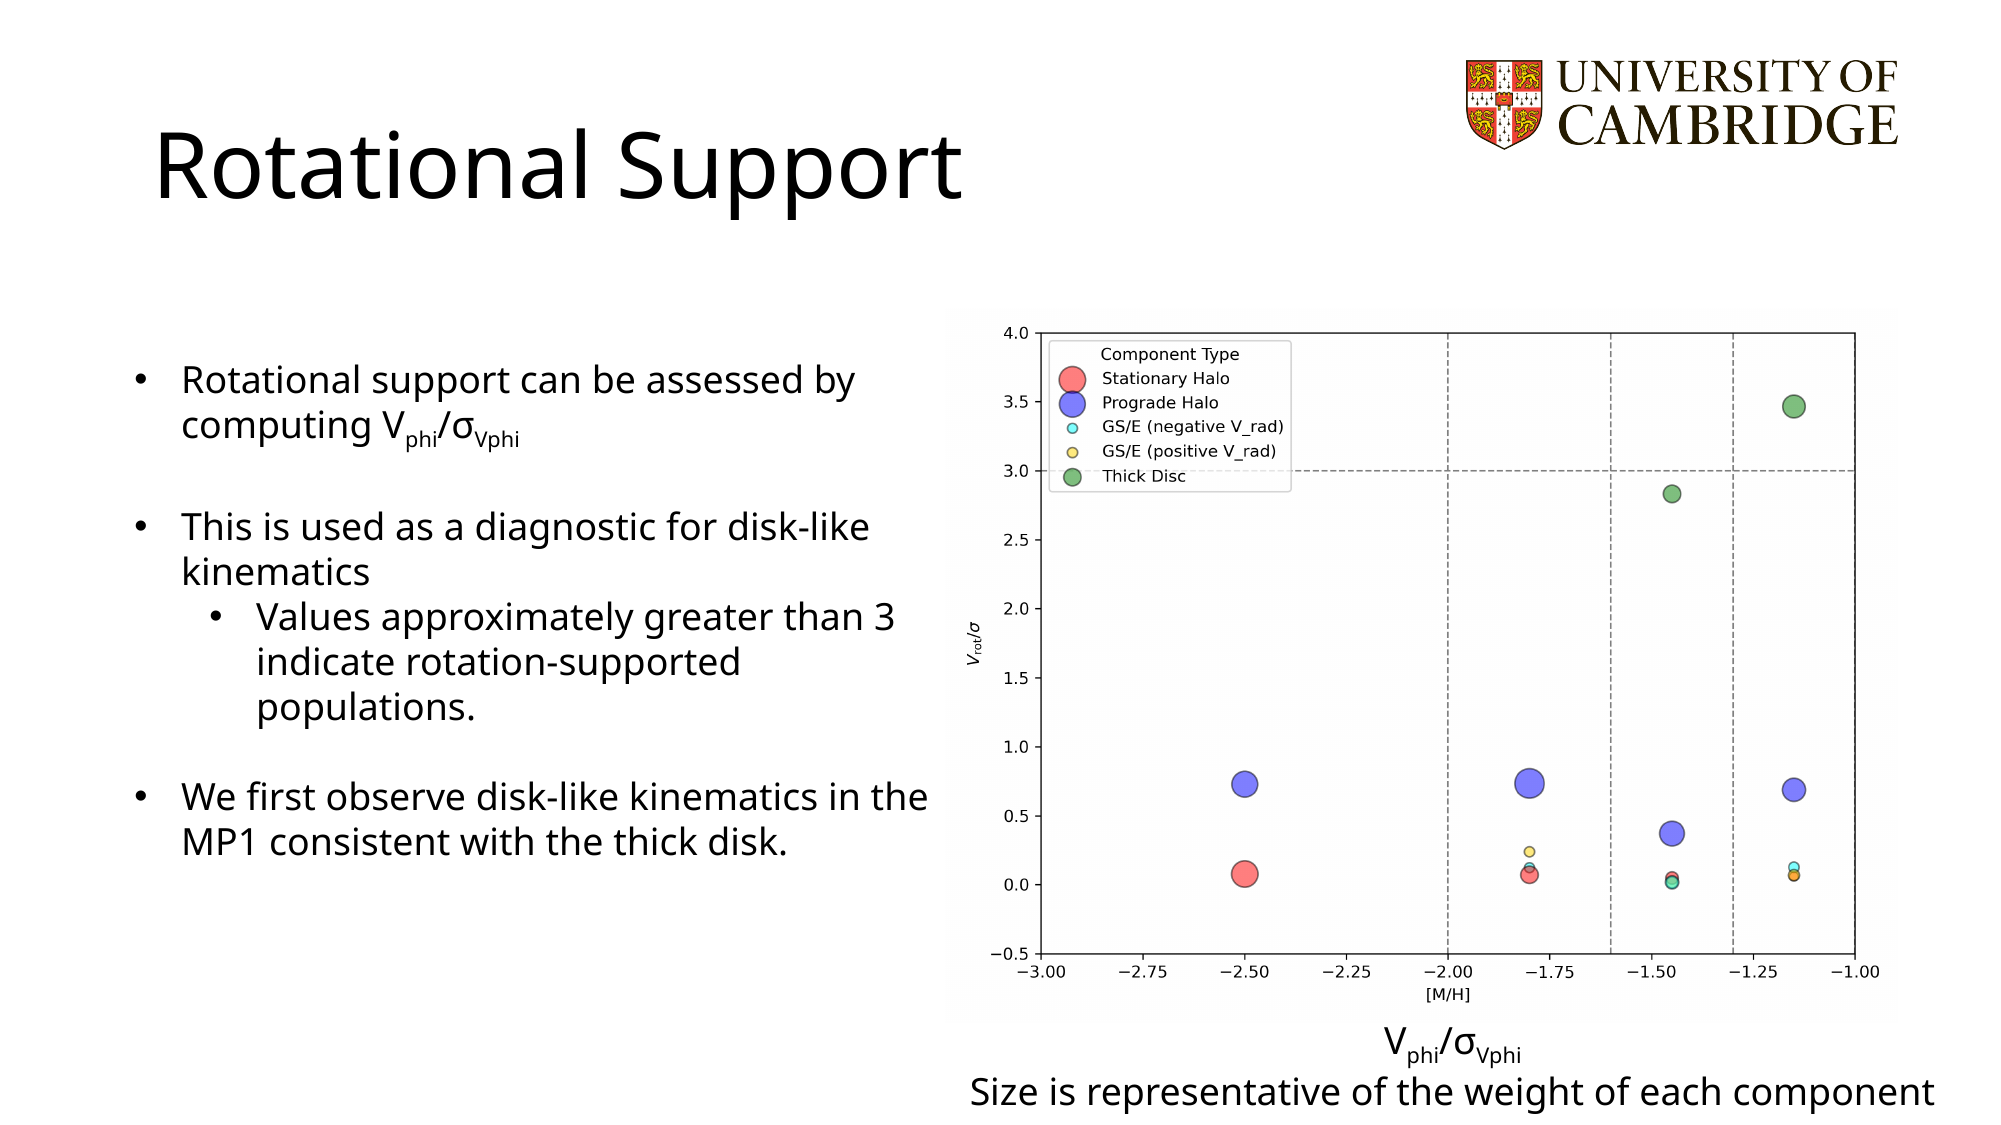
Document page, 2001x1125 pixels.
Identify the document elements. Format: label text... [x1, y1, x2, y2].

picture [1466, 59, 1898, 150]
title Rotational Support [137, 59, 1863, 278]
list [944, 308, 1898, 1024]
text_box Rotational support can be assessed by computing Vphi/σVphi This is used as a diagnostic for disk-like kinematics Values approximately greater than 3 indicate rotation-supported populations. We first observe disk-like kinematics in the MP1 consistent with the thick disk. [119, 348, 944, 916]
text_box Vphi/σVphi Size is representative of the weight of each component [954, 1009, 1951, 1121]
